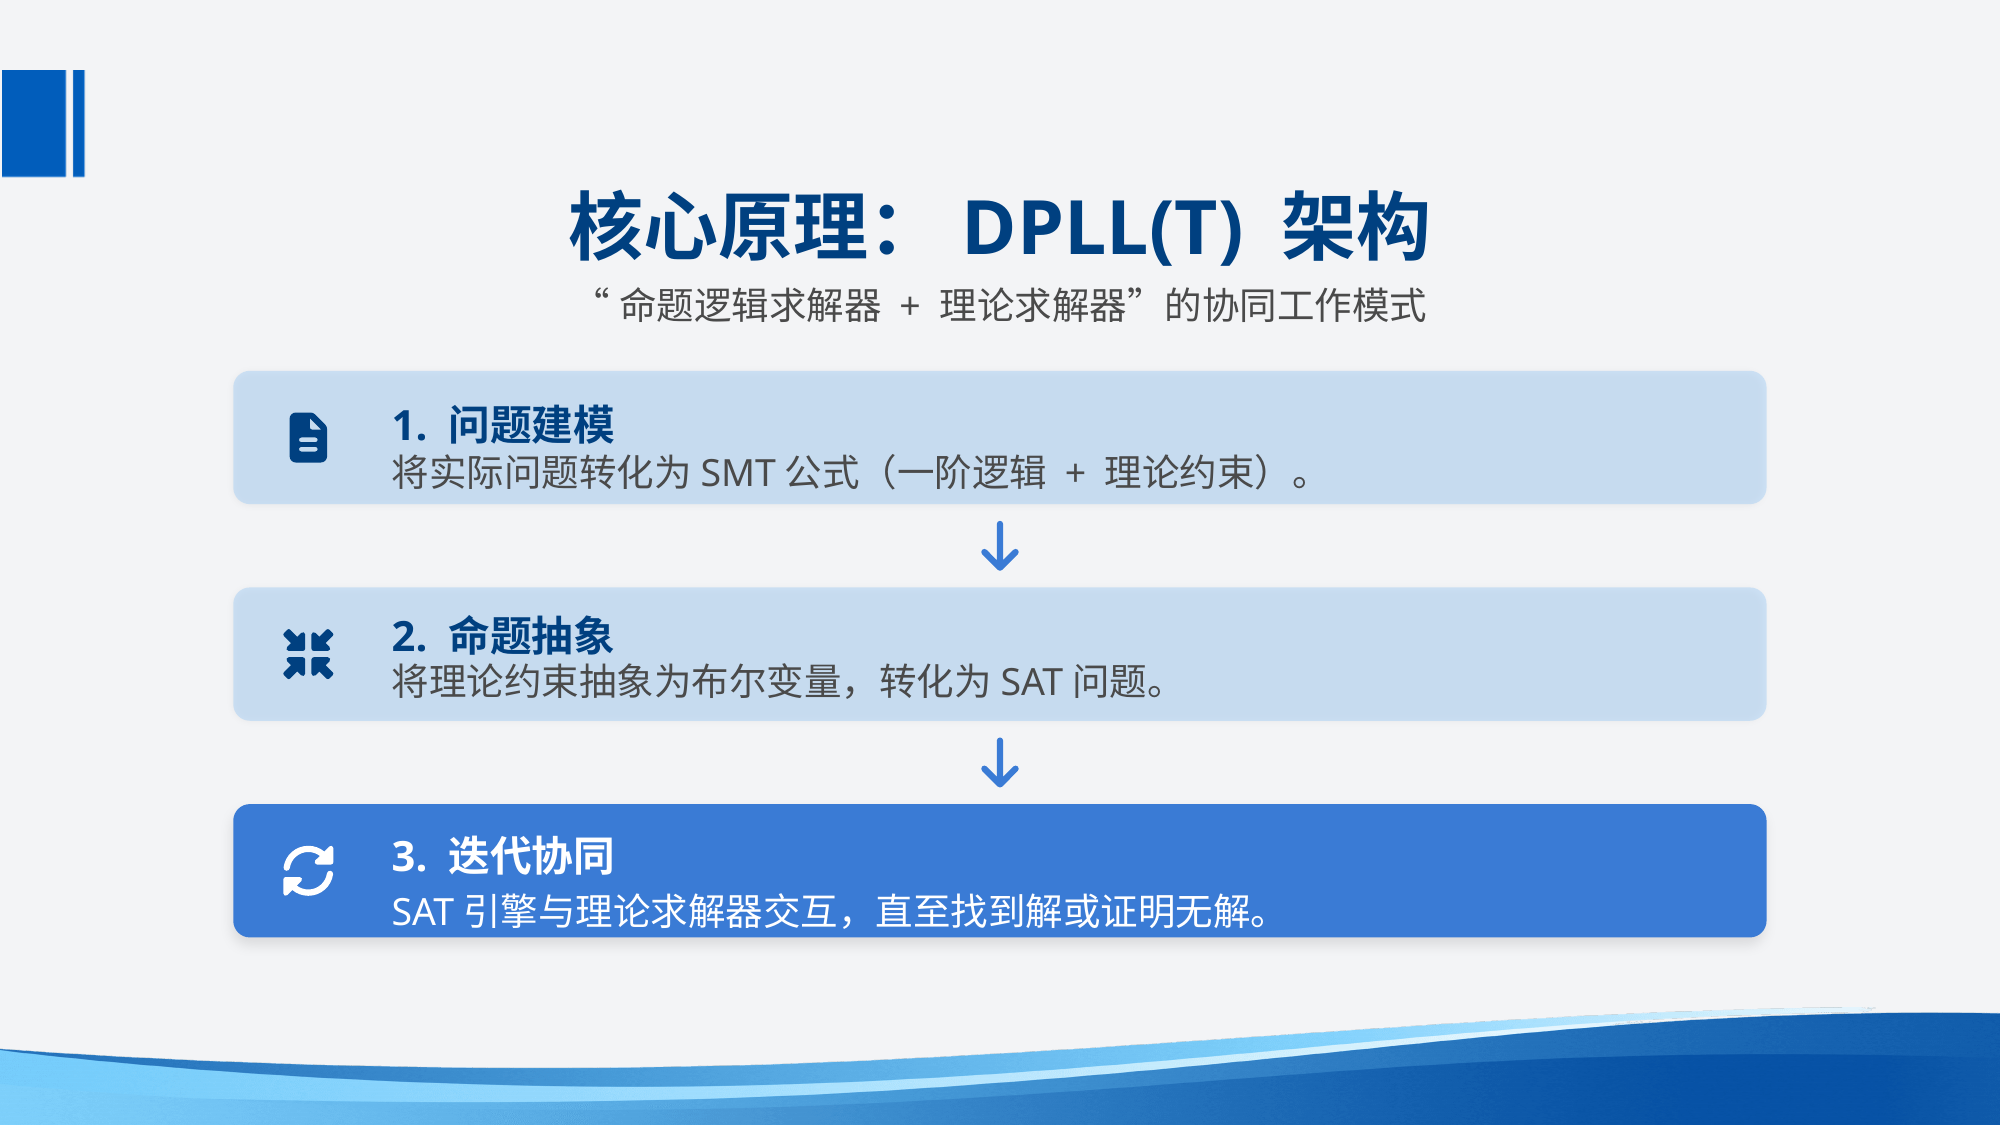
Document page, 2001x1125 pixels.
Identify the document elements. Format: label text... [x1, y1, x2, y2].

text_box 将实际问题转化为SMT公式（一阶逻辑 + 理论约束）。 [391, 434, 1350, 505]
text_box 核心原理：DPLL(T) 架构 [26, 187, 1974, 263]
text_box [233, 804, 1767, 938]
text_box [283, 845, 334, 871]
text_box [289, 412, 328, 463]
text_box [311, 657, 334, 680]
text_box [311, 629, 334, 651]
text_box [283, 657, 306, 680]
text_box [233, 370, 1767, 505]
text_box 2. 命题抽象 [391, 592, 930, 647]
text_box 3. 迭代协同 [391, 816, 1005, 879]
text_box [233, 587, 1767, 721]
text_box 将理论约束抽象为布尔变量，转化为SAT问题。 [391, 647, 1504, 709]
text_box 1. 问题建模 [391, 385, 996, 434]
text_box [981, 737, 1019, 788]
picture [0, 1007, 2000, 1125]
text_box SAT引擎与理论求解器交互，直至找到解或证明无解。 [391, 879, 1427, 938]
text_box “命题逻辑求解器 + 理论求解器”的协同工作模式 [34, 279, 1966, 321]
picture [2, 70, 98, 178]
text_box [981, 520, 1019, 571]
text_box [283, 629, 306, 651]
text_box [283, 870, 334, 896]
